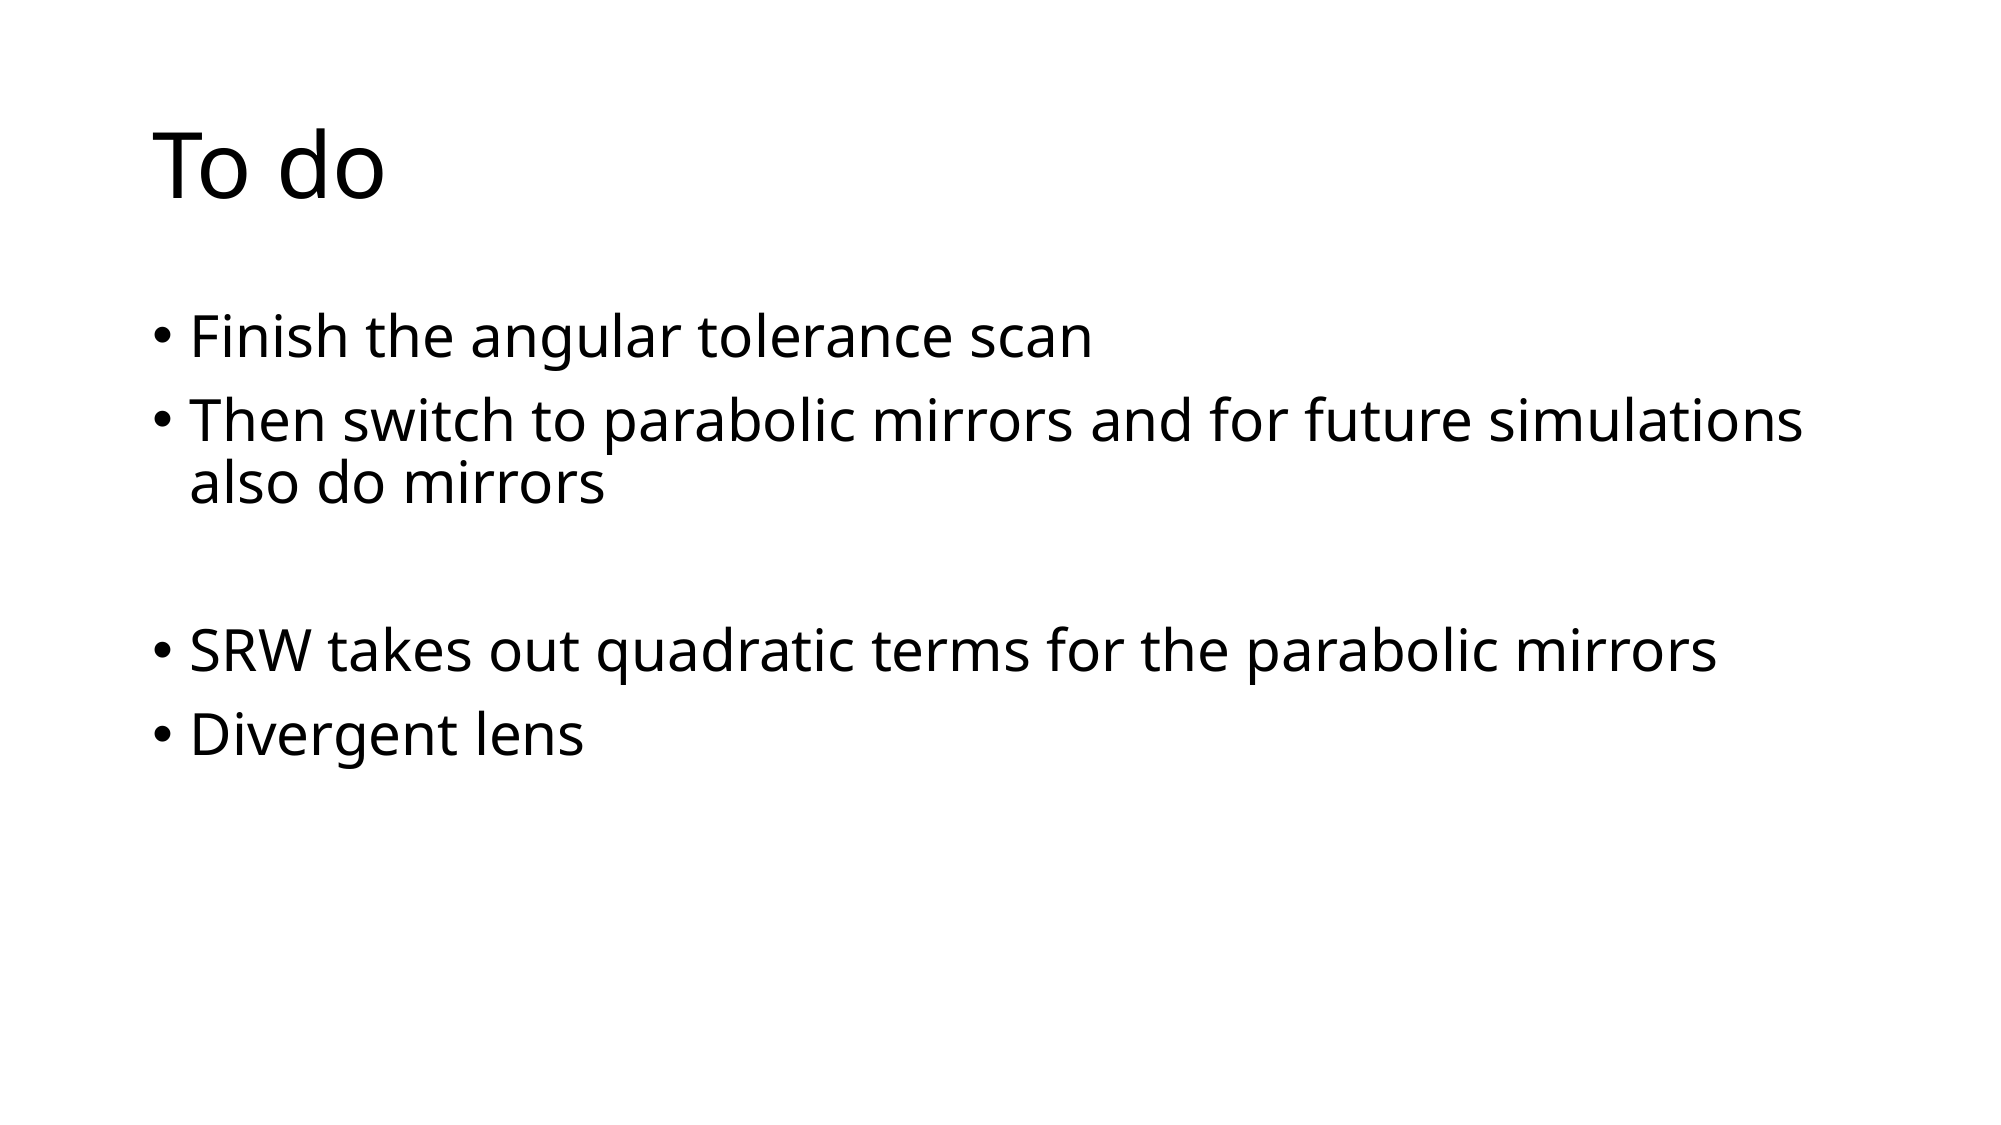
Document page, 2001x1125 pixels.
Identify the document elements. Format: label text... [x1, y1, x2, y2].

title To do [137, 59, 1863, 278]
list Finish the angular tolerance scan Then switch to parabolic mirrors and for future simulations also do mirrors SRW takes out quadratic terms for the parabolic mirrors Divergent lens [137, 299, 1863, 1014]
